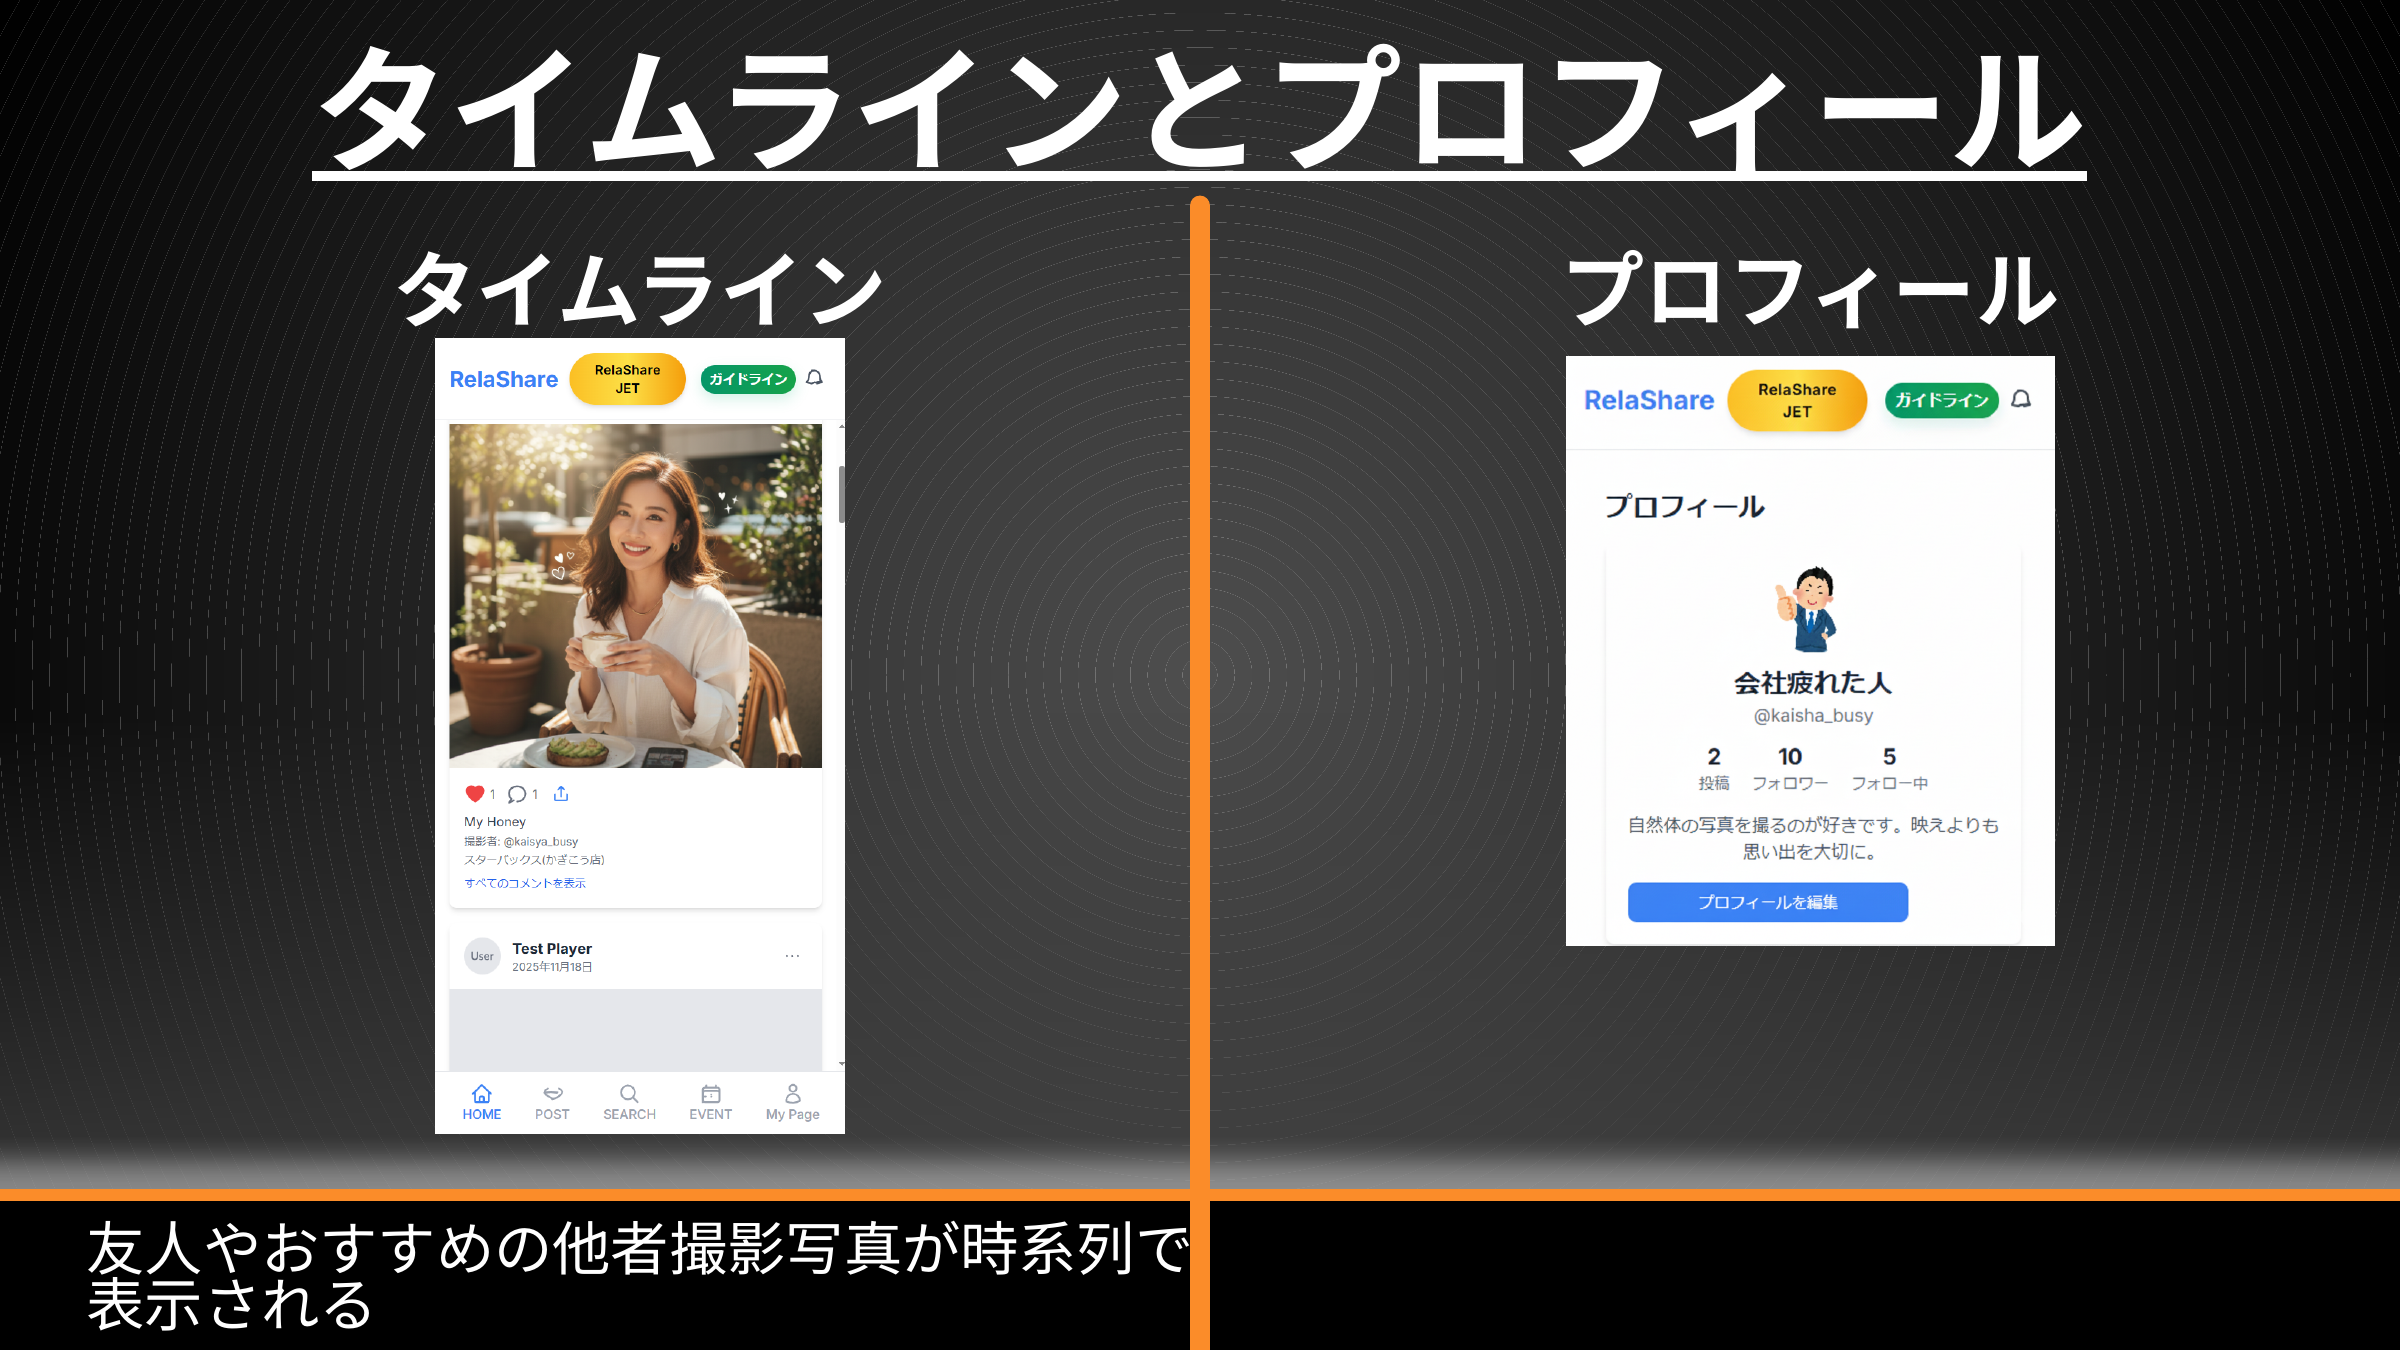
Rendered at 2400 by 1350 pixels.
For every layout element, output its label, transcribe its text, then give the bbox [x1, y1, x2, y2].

text_box タイムライン [376, 272, 904, 339]
picture [1566, 356, 2055, 946]
text_box プロフィール [1546, 272, 2075, 339]
text_box タイムラインとプロフィール [738, 96, 1662, 190]
picture [435, 338, 845, 1134]
text_box 友人やおすすめの他者撮影写真が時系列で表示される [86, 1225, 1190, 1350]
text_box [0, 1194, 1190, 1350]
text_box [1210, 1194, 2400, 1350]
